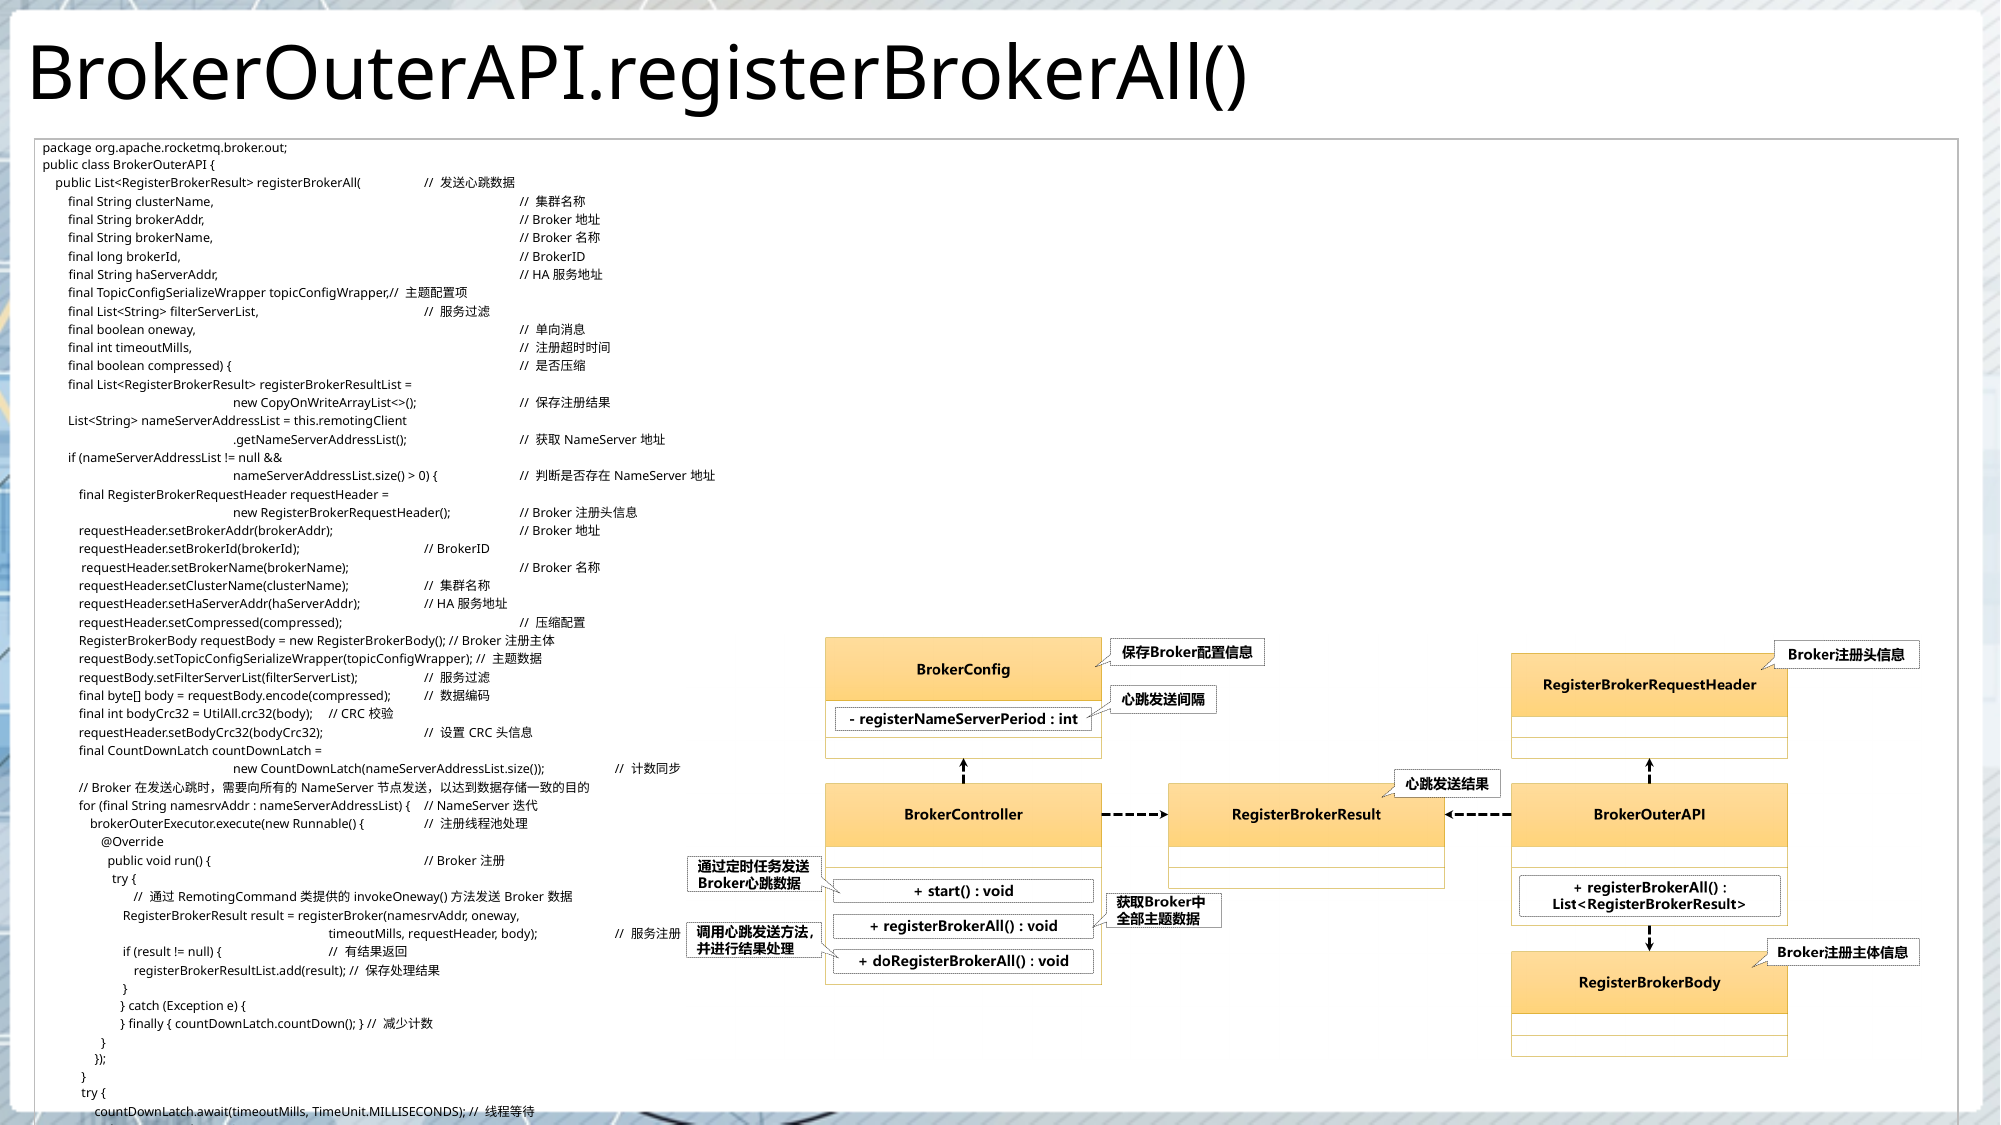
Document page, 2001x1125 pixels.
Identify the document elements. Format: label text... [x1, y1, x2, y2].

table_header package org.apache.rocketmq.broker.out; public class BrokerOuterAPI { public List<RegisterBrokerResult> registerBrokerAll( // 发送心跳数据 final String clusterName, // 集群名称 final String brokerAddr, // Broker地址 final String brokerName, // Broker名称 final long brokerId, // BrokerID final String haServerAddr, // HA服务地址 final TopicConfigSerializeWrapper topicConfigWrapper,// 主题配置项 final List<String> filterServerList, // 服务过滤 final boolean oneway, // 单向消息 final int timeoutMills, // 注册超时时间 final boolean compressed) { // 是否压缩 final List<RegisterBrokerResult> registerBrokerResultList = new CopyOnWriteArrayList<>(); // 保存注册结果 List<String> nameServerAddressList = this.remotingClient .getNameServerAddressList(); // 获取NameServer地址 if (nameServerAddressList != null && nameServerAddressList.size() > 0) { // 判断是否存在NameServer地址 final RegisterBrokerRequestHeader requestHeader = new RegisterBrokerRequestHeader(); // Broker注册头信息 requestHeader.setBrokerAddr(brokerAddr); // Broker地址 requestHeader.setBrokerId(brokerId); // BrokerID requestHeader.setBrokerName(brokerName); // Broker名称 requestHeader.setClusterName(clusterName); // 集群名称 requestHeader.setHaServerAddr(haServerAddr); // HA服务地址 requestHeader.setCompressed(compressed); // 压缩配置 RegisterBrokerBody requestBody = new RegisterBrokerBody(); // Broker注册主体 requestBody.setTopicConfigSerializeWrapper(topicConfigWrapper); // 主题数据 requestBody.setFilterServerList(filterServerList); // 服务过滤 final byte[] body = requestBody.encode(compressed); // 数据编码 final int bodyCrc32 = UtilAll.crc32(body); // CRC校验 requestHeader.setBodyCrc32(bodyCrc32); // 设置CRC头信息 final CountDownLatch countDownLatch = new CountDownLatch(nameServerAddressList.size()); // 计数同步 // Broker在发送心跳时，需要向所有的NameServer节点发送，以达到数据存储一致的目的 for (final String namesrvAddr : nameServerAddressList) { // NameServer迭代 brokerOuterExecutor.execute(new Runnable() { // 注册线程池处理 @Override public void run() { // Broker注册 try { // 通过RemotingCommand类提供的invokeOneway()方法发送Broker数据 RegisterBrokerResult result = registerBroker(namesrvAddr, oneway, timeoutMills, requestHeader, body); // 服务注册 if (result != null) { // 有结果返回 registerBrokerResultList.add(result); // 保存处理结果 } } catch (Exception e) { } finally { countDownLatch.countDown(); } // 减少计数 } }); } try { countDownLatch.await(timeoutMills, TimeUnit.MILLISECONDS); // 线程等待 } catch (InterruptedException e) { } } return registerBrokerResultList; // 返回注册结果集合 } } [35, 140, 1957, 1125]
title BrokerOuterAPI.registerBrokerAll() [11, 11, 1983, 140]
picture [0, 0, 2000, 1125]
picture [686, 634, 1922, 1061]
